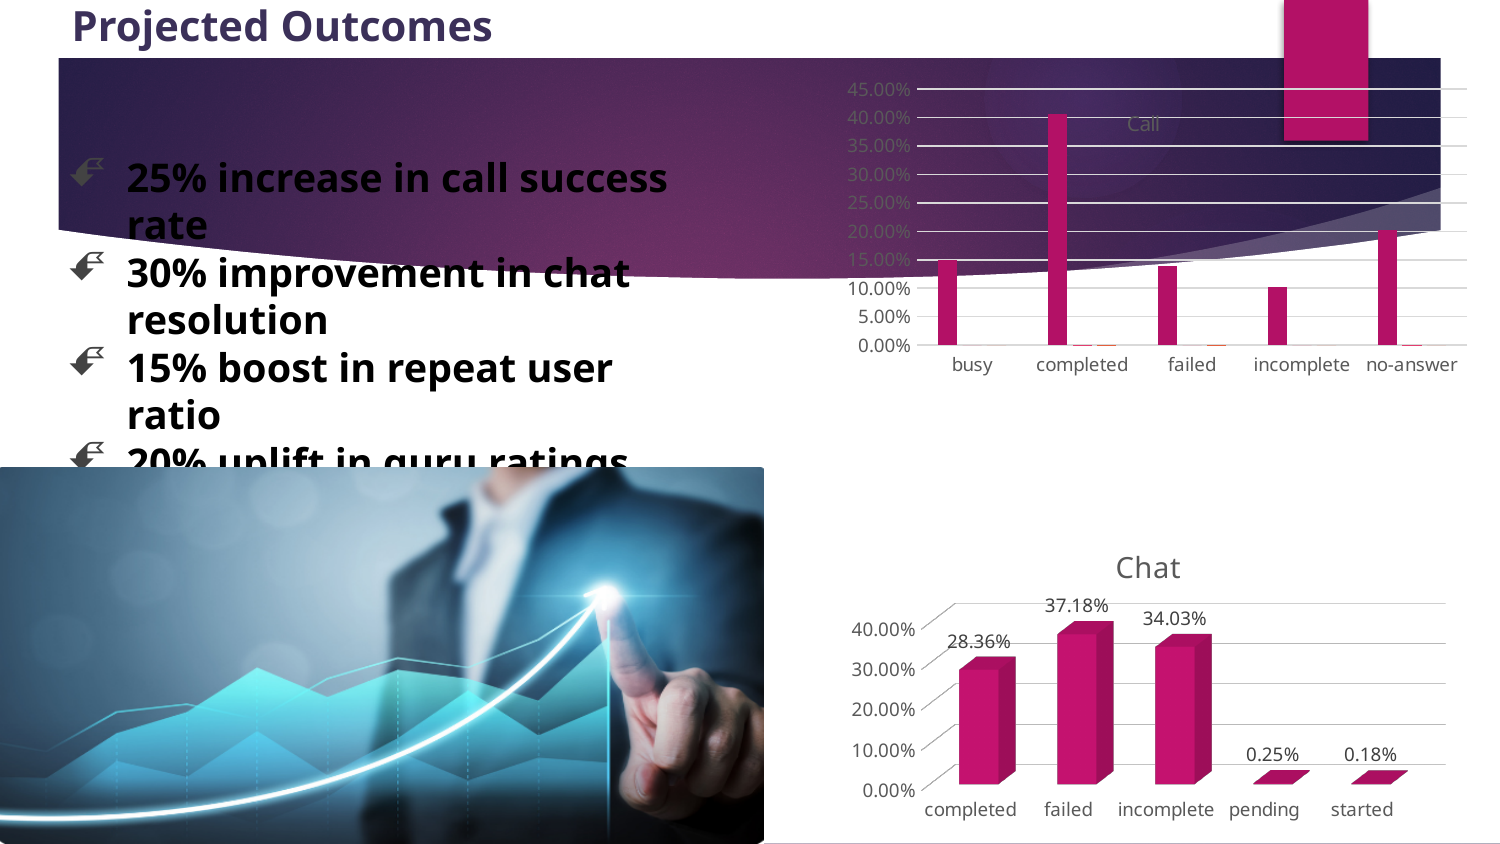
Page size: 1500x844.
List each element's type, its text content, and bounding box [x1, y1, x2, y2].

chart [833, 524, 1464, 830]
chart [762, 75, 1469, 452]
picture [0, 467, 764, 844]
text_box Projected Outcomes [56, 0, 600, 76]
list 25% increase in call success rate 30% improvement in chat resolution 15% boost in repeat user ratio 20% uplift in guru ratings [36, 195, 699, 466]
